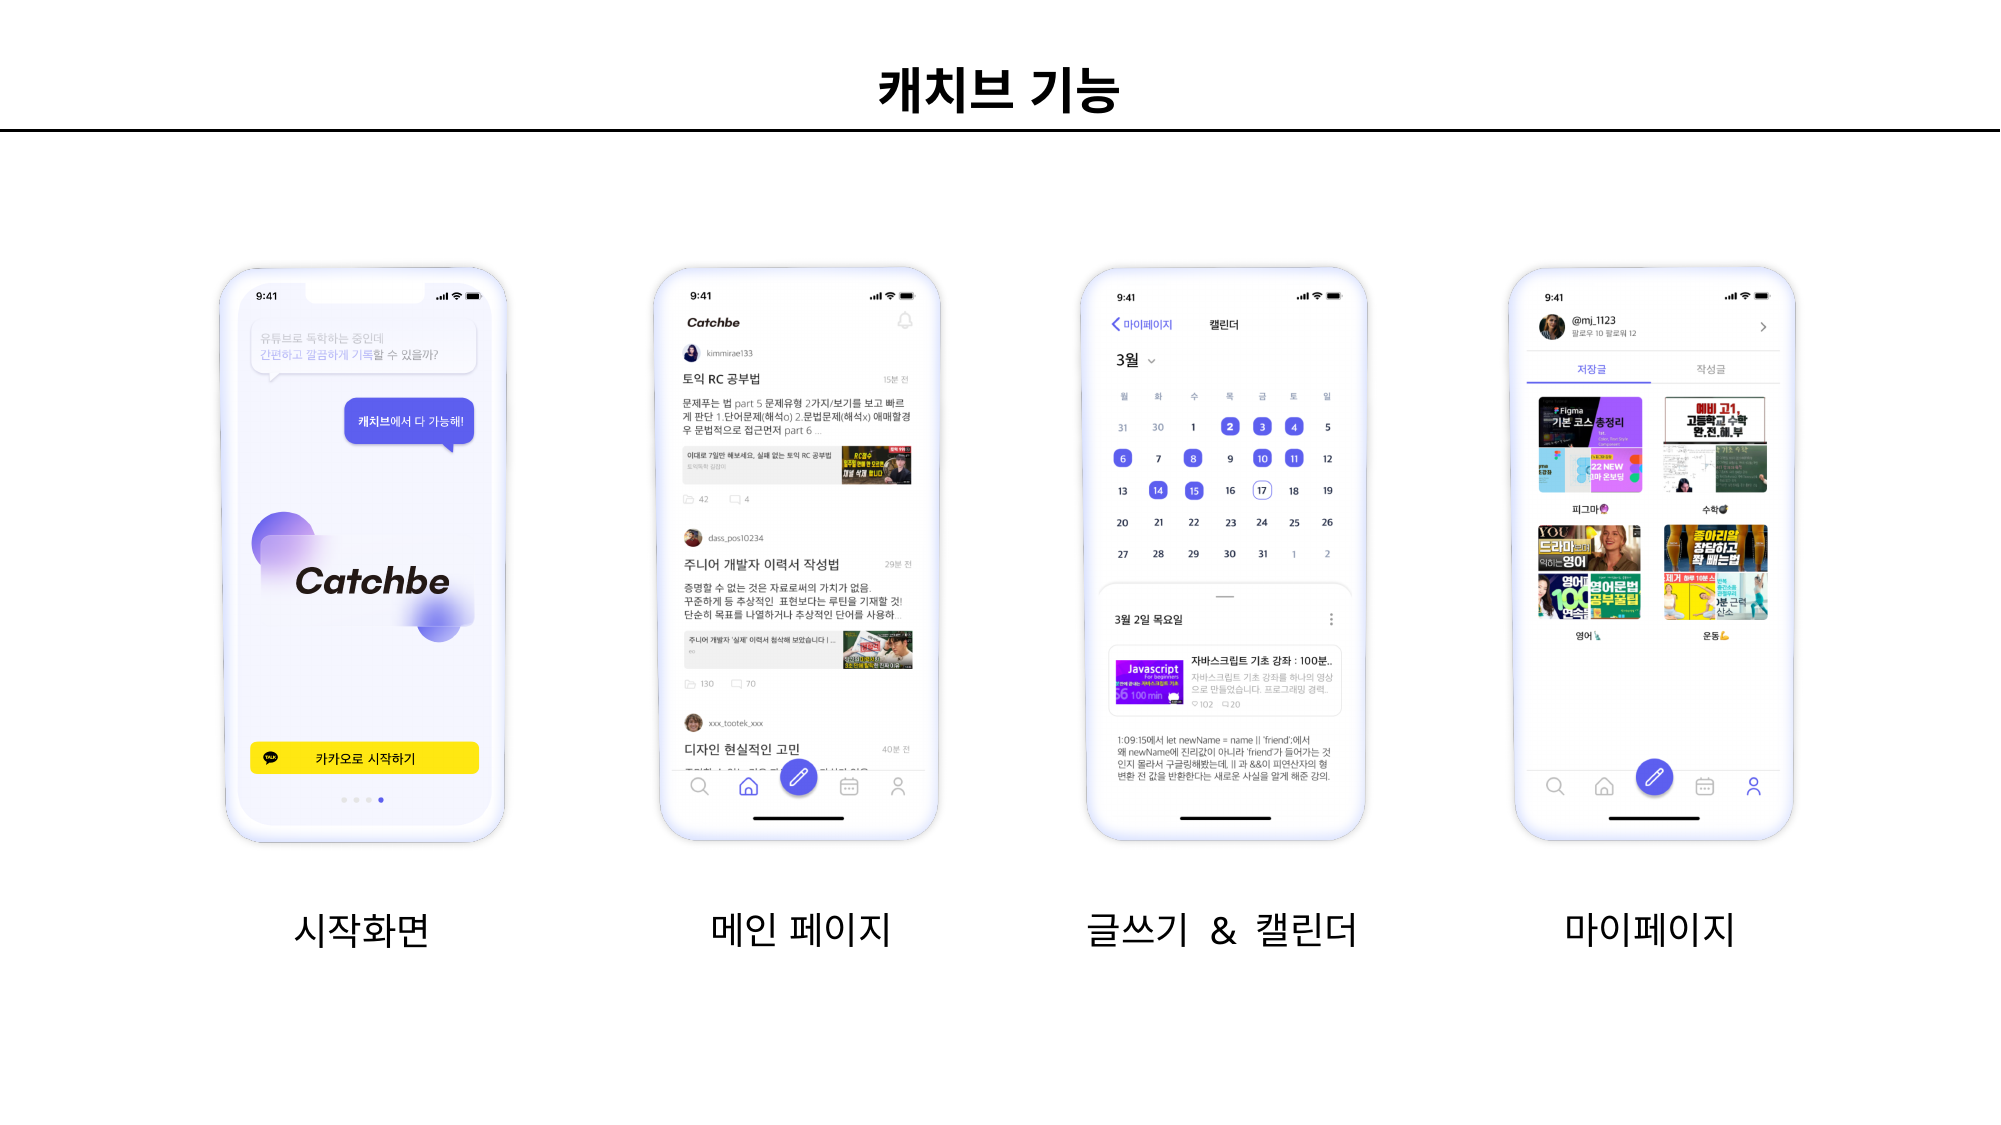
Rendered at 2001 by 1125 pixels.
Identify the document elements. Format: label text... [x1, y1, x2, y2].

text_box 캐치브 기능 [863, 52, 1137, 127]
picture [57, 249, 1955, 859]
text_box 글쓰기 & 캘린더 [1071, 899, 1375, 960]
text_box 마이페이지 [1549, 899, 1752, 960]
text_box 시작화면 [278, 900, 446, 961]
text_box 메인 페이지 [695, 899, 908, 960]
